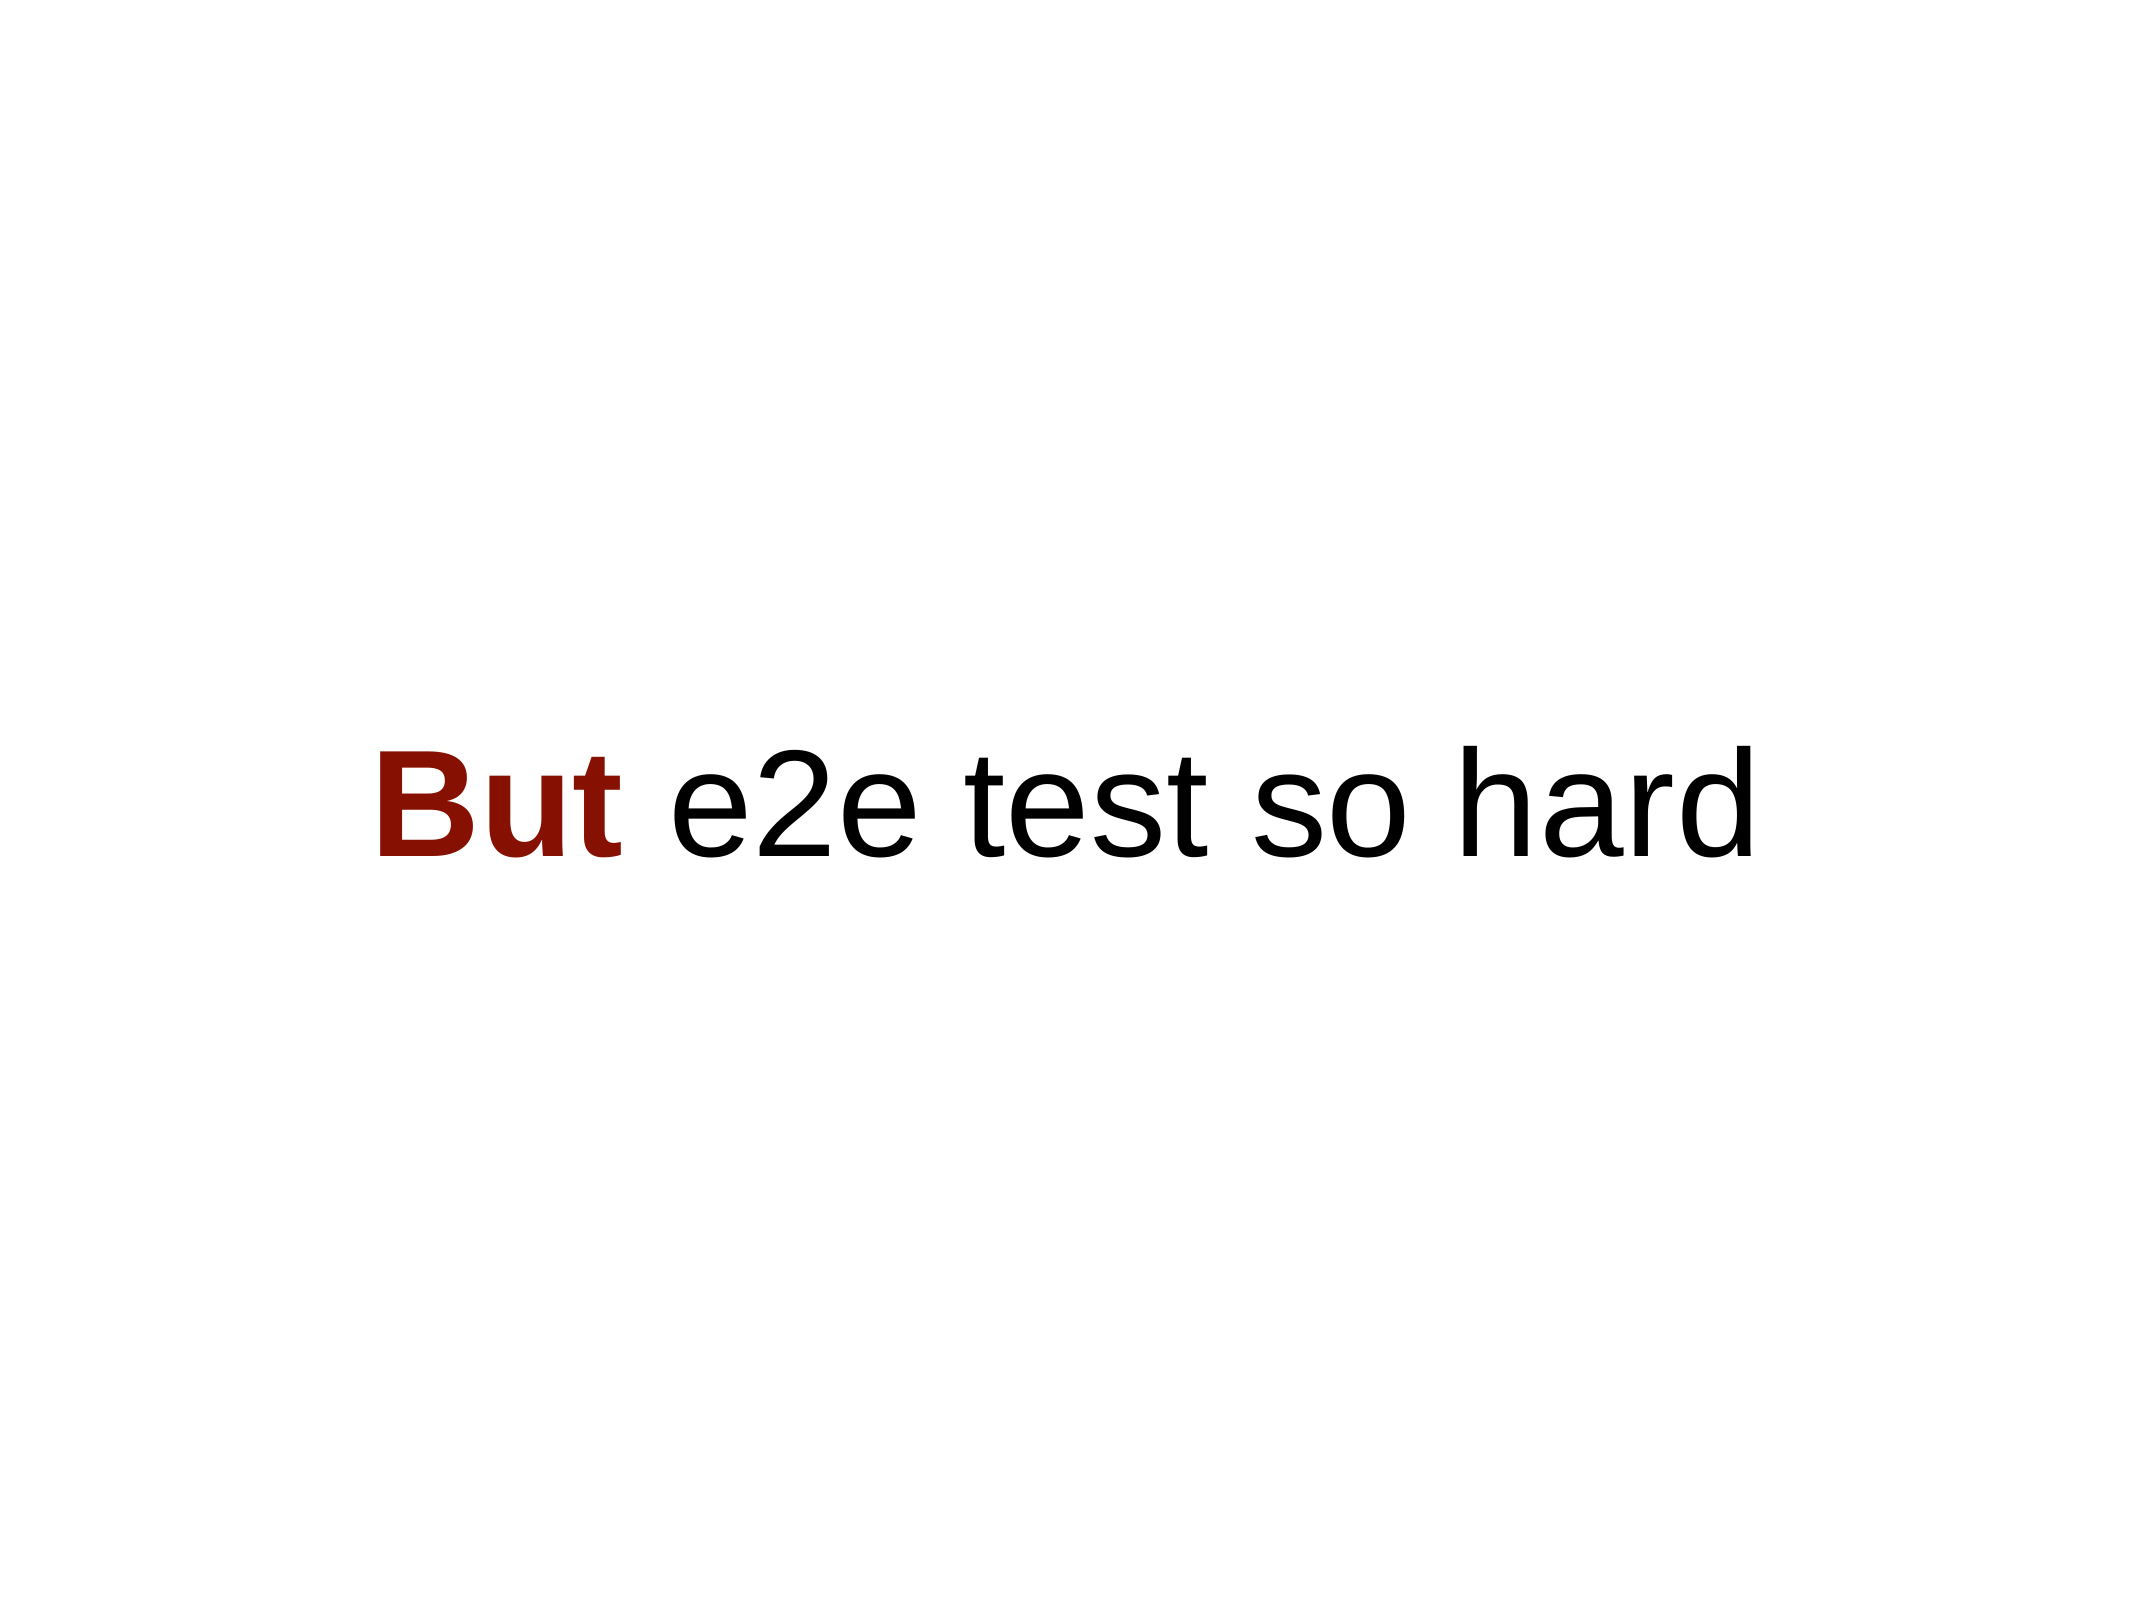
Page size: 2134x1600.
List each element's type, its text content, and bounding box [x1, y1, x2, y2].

title But e2e test so hard [368, 702, 1765, 972]
